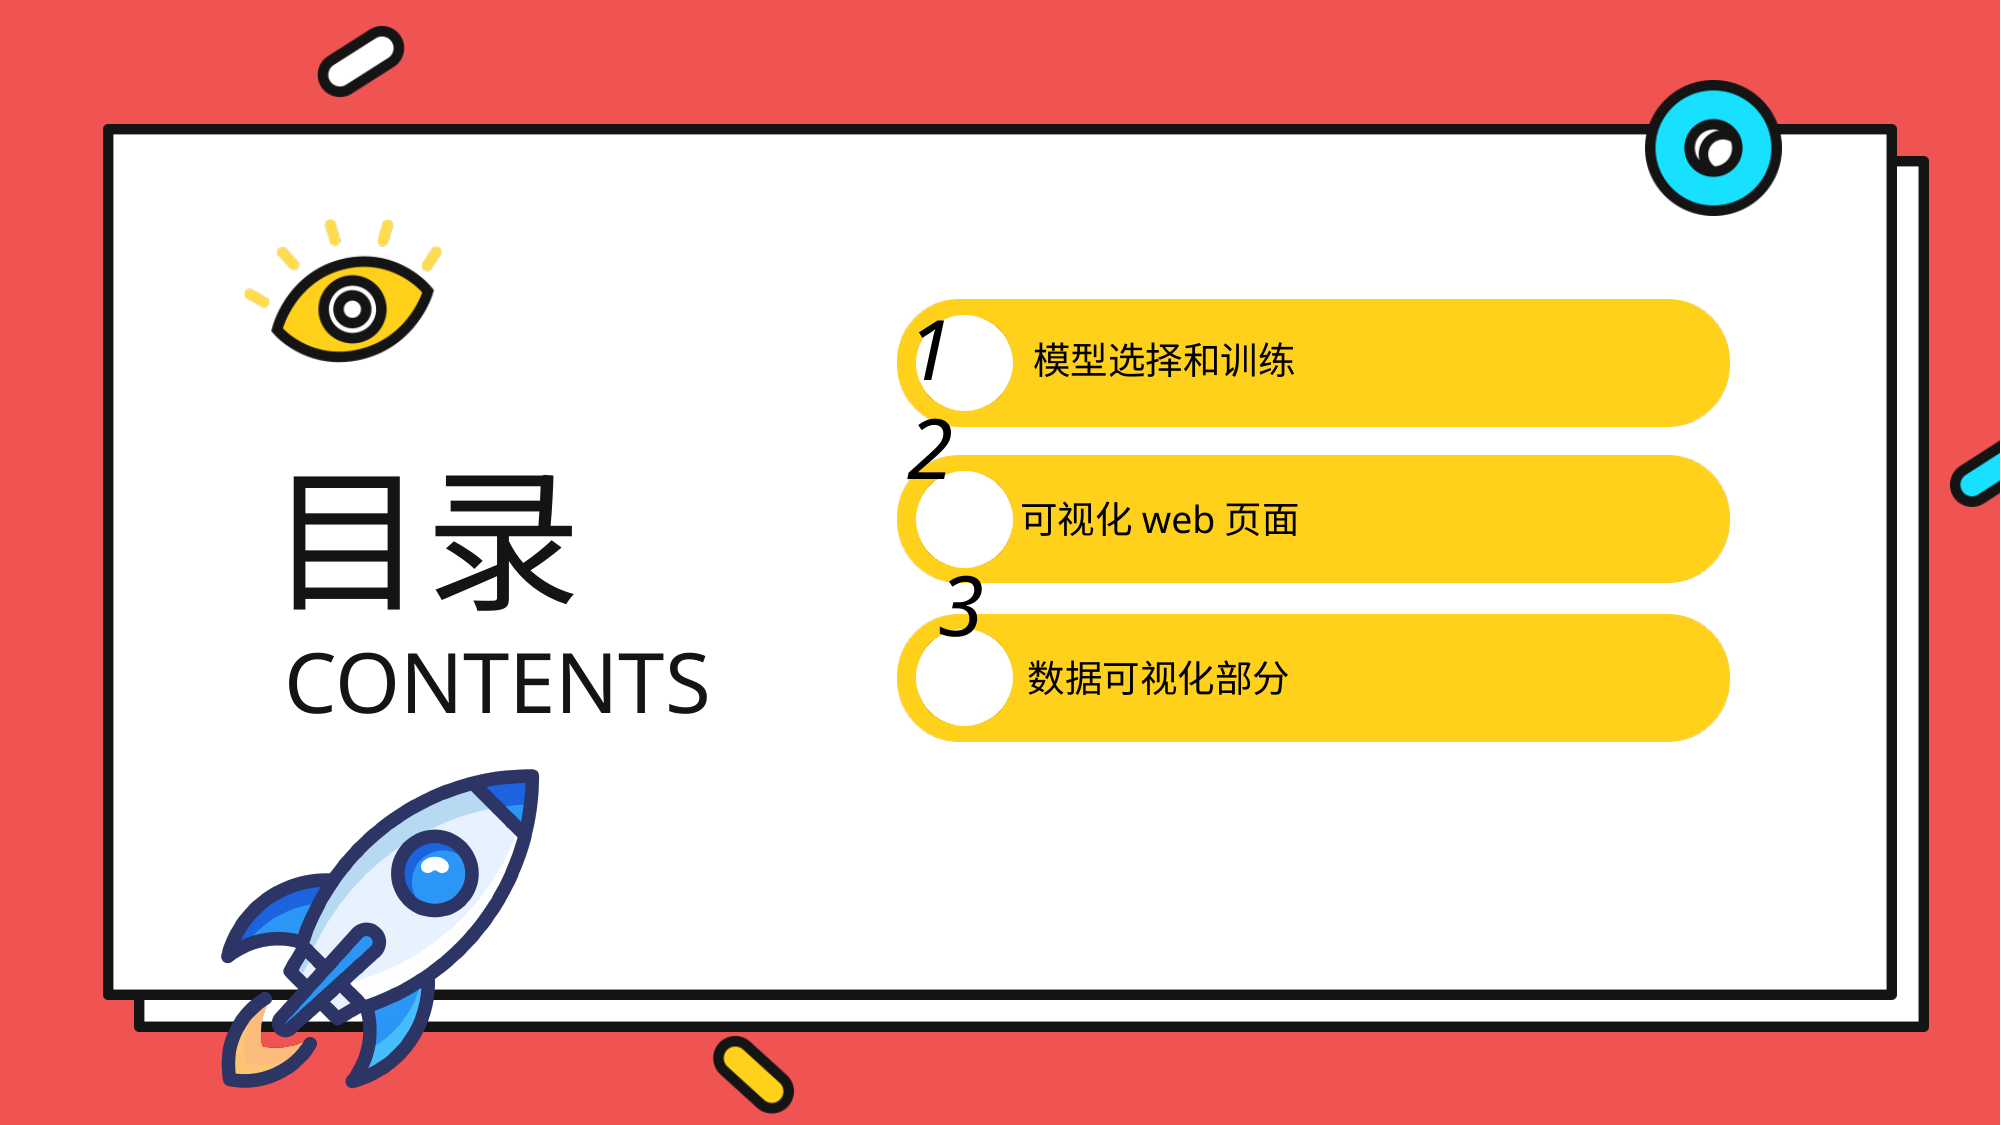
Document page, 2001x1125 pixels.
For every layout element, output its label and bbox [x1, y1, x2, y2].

picture [81, 80, 1929, 1118]
picture [1949, 435, 2000, 508]
picture [317, 25, 405, 98]
picture [713, 1035, 794, 1114]
